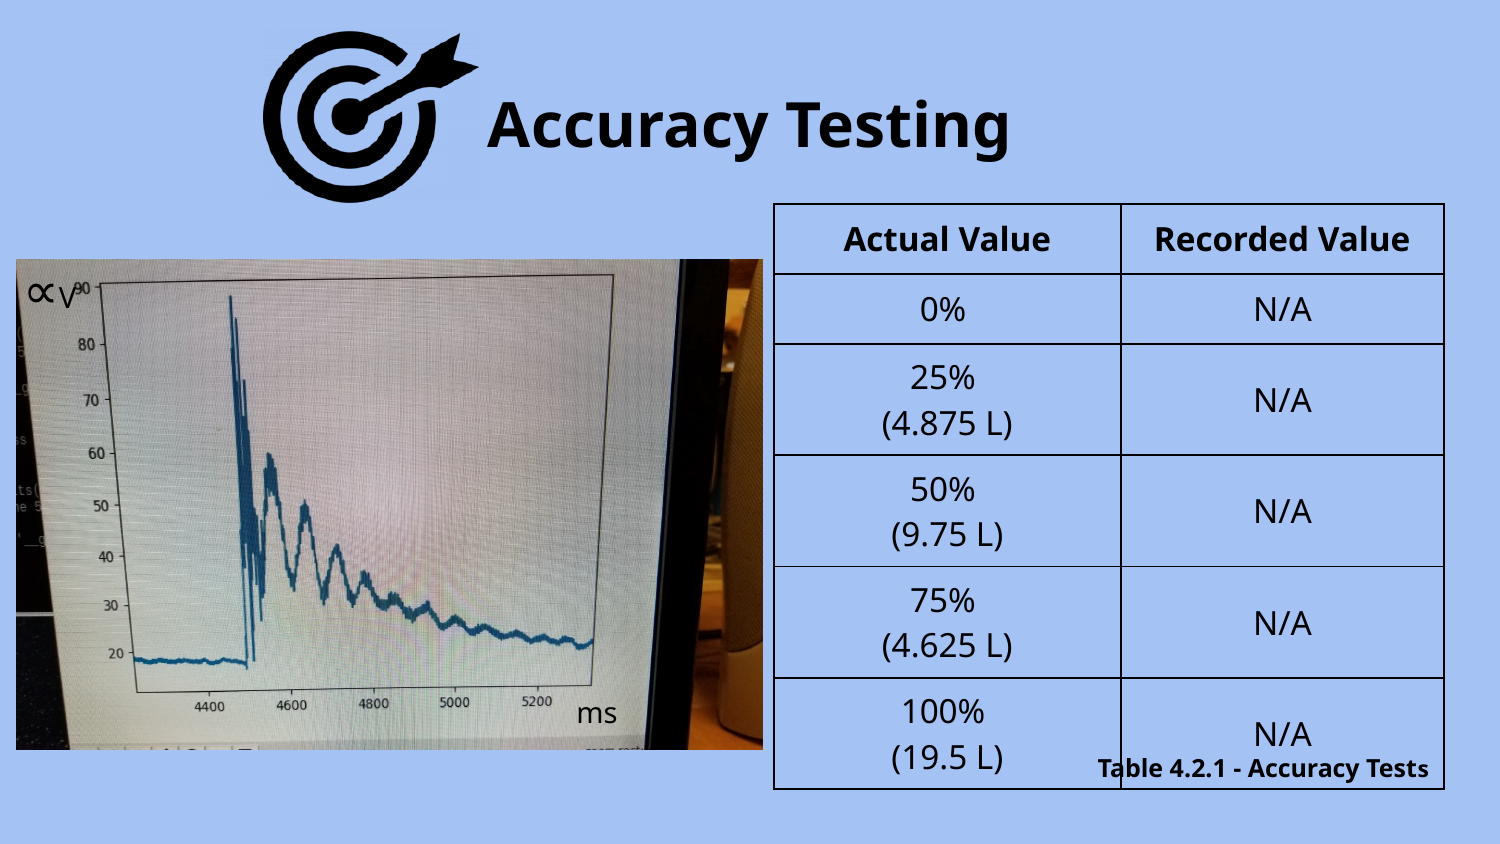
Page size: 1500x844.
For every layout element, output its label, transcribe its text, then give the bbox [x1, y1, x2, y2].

picture [15, 259, 763, 750]
table_cell N/A [1122, 783, 1443, 788]
table_cell 0% [775, 275, 1120, 343]
table_header Recorded Value [1122, 205, 1443, 273]
picture [263, 30, 479, 205]
table_cell N/A [1122, 567, 1443, 677]
text_box Table 4.2.1 - Accuracy Tests [1076, 752, 1444, 783]
table_cell 25% (4.875 L) [775, 345, 1120, 454]
table_cell N/A [1122, 456, 1443, 566]
text_box ∝V [8, 243, 128, 330]
table_cell N/A [1122, 275, 1443, 343]
table_cell N/A [1122, 679, 1443, 752]
table_cell 50% (9.75 L) [775, 456, 1120, 566]
table_header Actual Value [775, 205, 1120, 273]
table_cell N/A [1122, 345, 1443, 454]
title Accuracy Testing [483, 70, 1035, 165]
table_cell 75% (4.625 L) [775, 567, 1120, 677]
table_cell 100% (19.5 L) [775, 679, 1120, 788]
